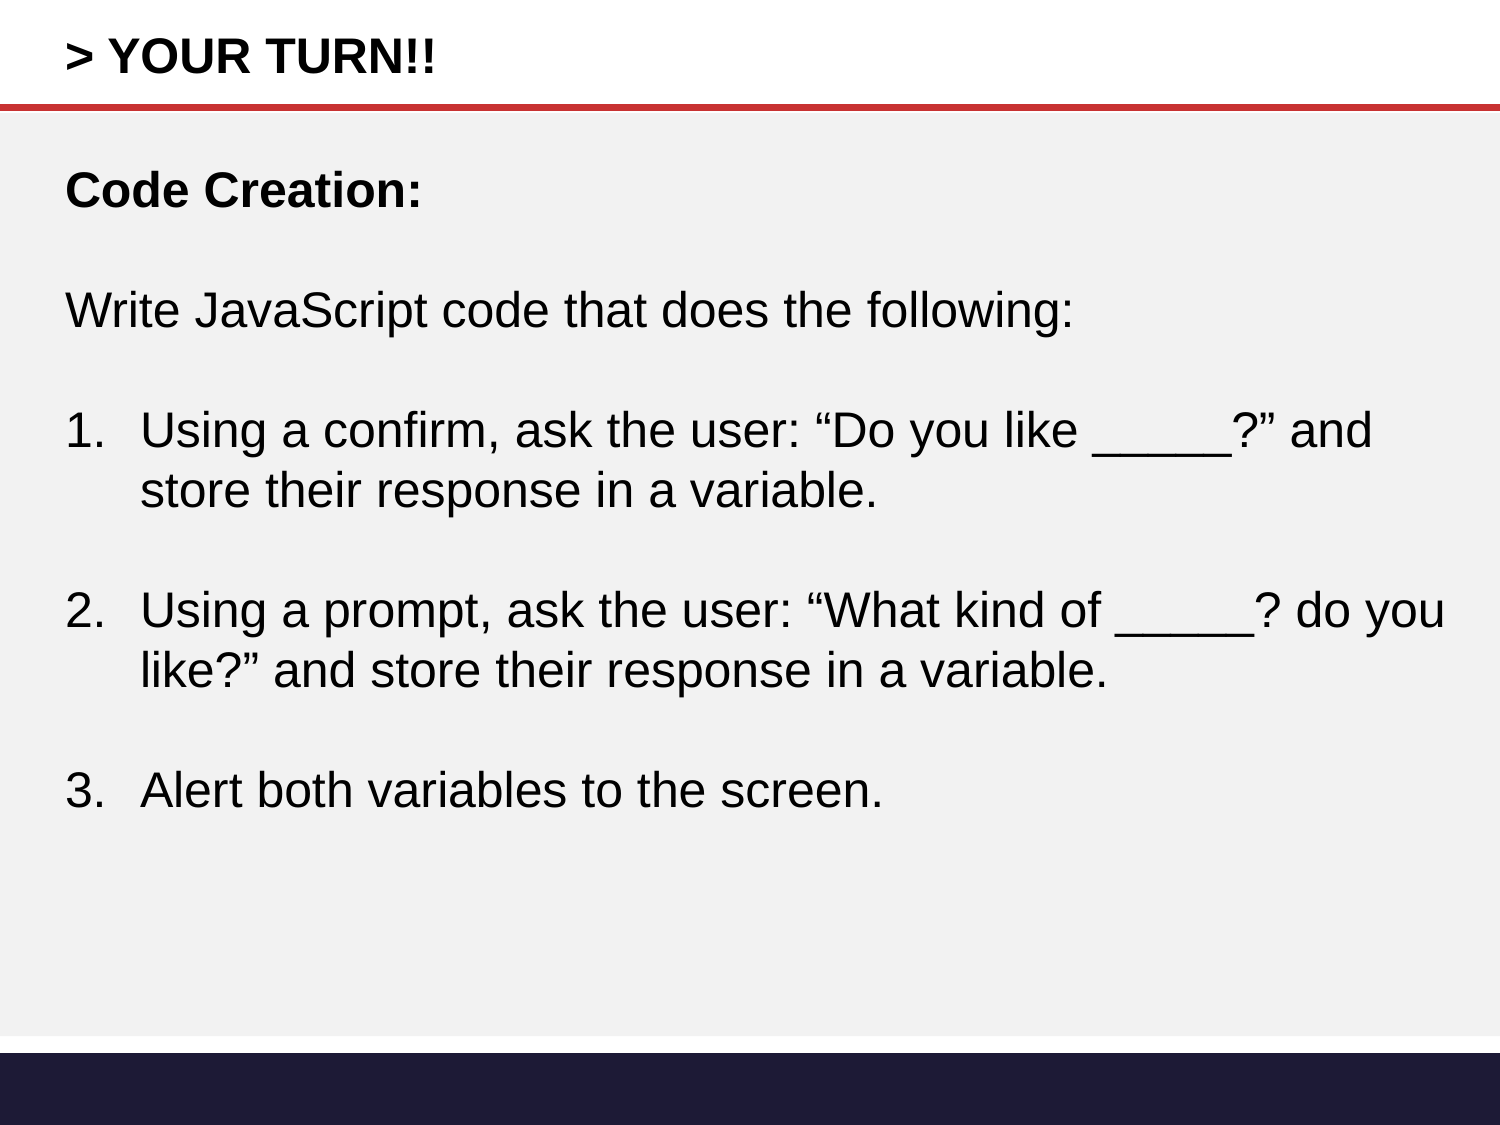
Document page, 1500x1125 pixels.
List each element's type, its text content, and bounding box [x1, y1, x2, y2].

text_box Code Creation: Write JavaScript code that does the following: Using a confirm, ask the user: “Do you like _____?” and store their response in a variable. Using a prompt, ask the user: “What kind of _____? do you like?” and store their response in a variable. Alert both variables to the screen. [49, 149, 1475, 832]
text_box > YOUR TURN!! [50, 16, 913, 92]
text_box [0, 113, 1500, 1037]
